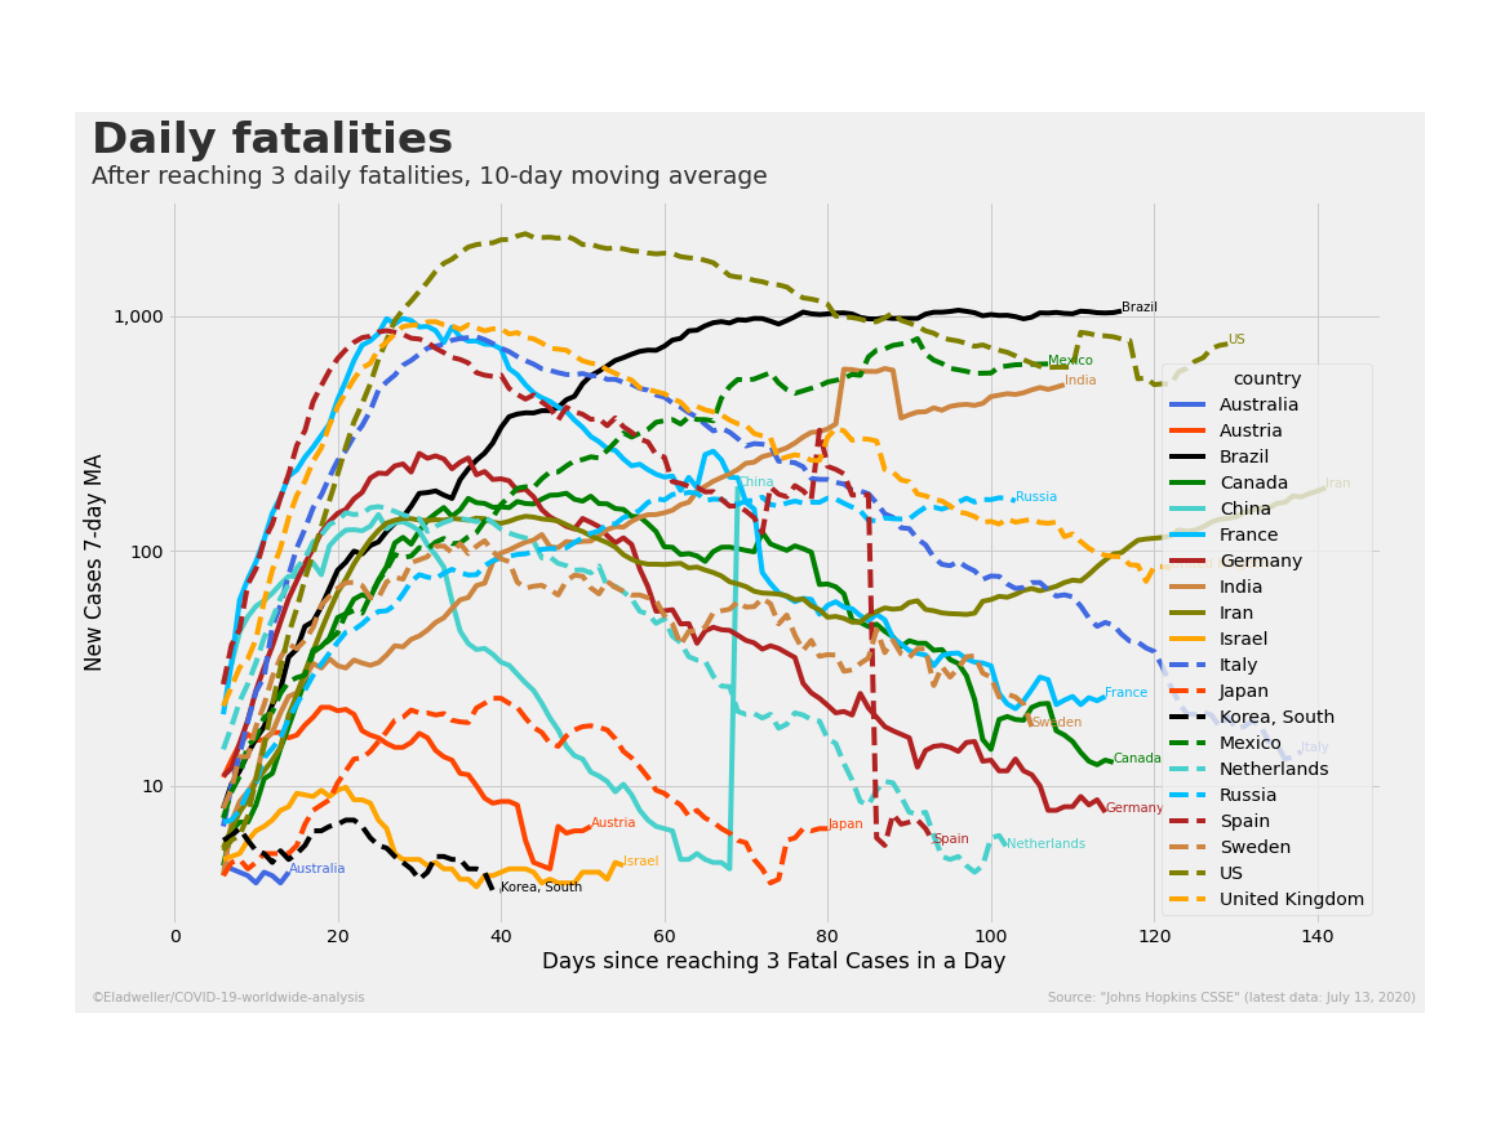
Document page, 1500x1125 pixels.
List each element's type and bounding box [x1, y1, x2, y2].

picture [74, 112, 1426, 1013]
